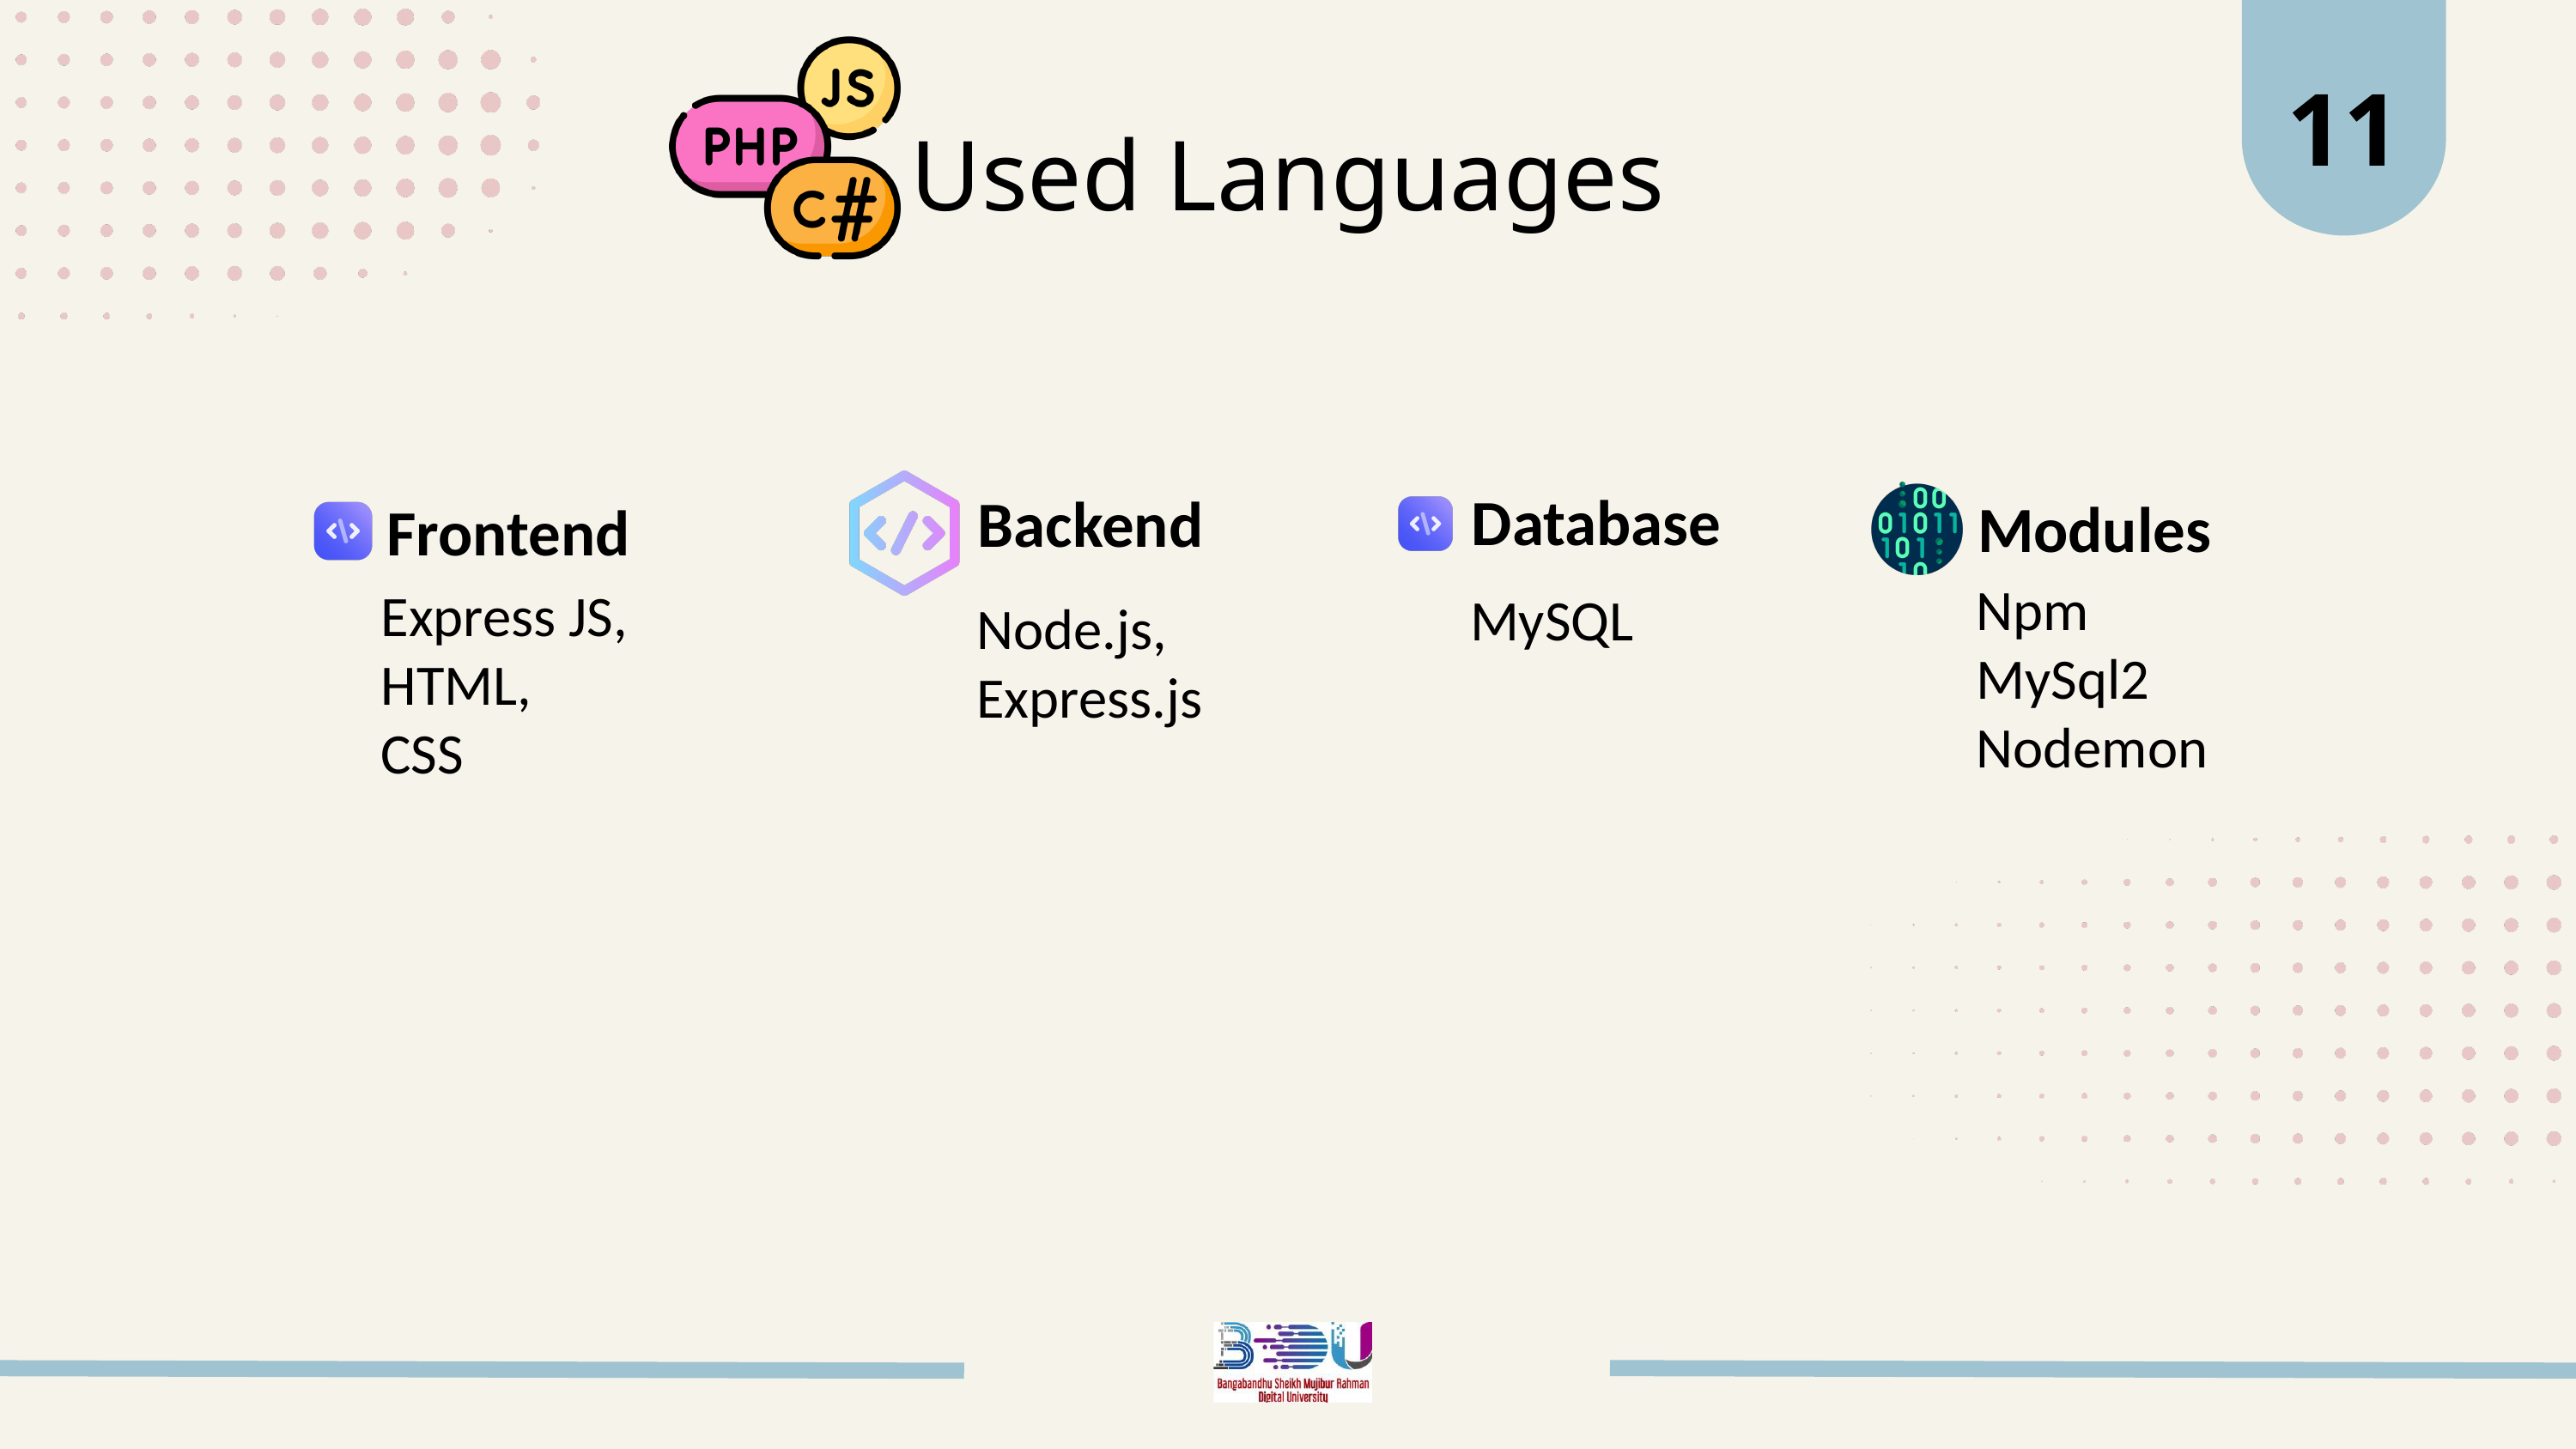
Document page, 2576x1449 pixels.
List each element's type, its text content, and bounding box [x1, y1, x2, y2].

text_box Backend [970, 476, 1217, 567]
text_box [0, 0, 540, 319]
text_box Express JS, HTML, CSS [368, 573, 654, 791]
picture [1393, 490, 1458, 556]
picture [308, 496, 378, 566]
text_box Node.js, Express.js [963, 585, 1288, 737]
text_box Npm MySql2 Nodemon [1963, 567, 2269, 786]
text_box [1828, 835, 2576, 1185]
text_box Modules [1965, 482, 2225, 567]
picture [841, 470, 967, 596]
picture [1869, 482, 1964, 575]
picture [669, 32, 901, 264]
text_box Database [1459, 474, 1735, 565]
text_box MySQL [1457, 577, 1763, 658]
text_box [2233, 0, 2455, 236]
text_box Frontend [374, 485, 643, 573]
text_box Used Languages [540, 16, 2216, 230]
picture [1213, 1321, 1373, 1404]
